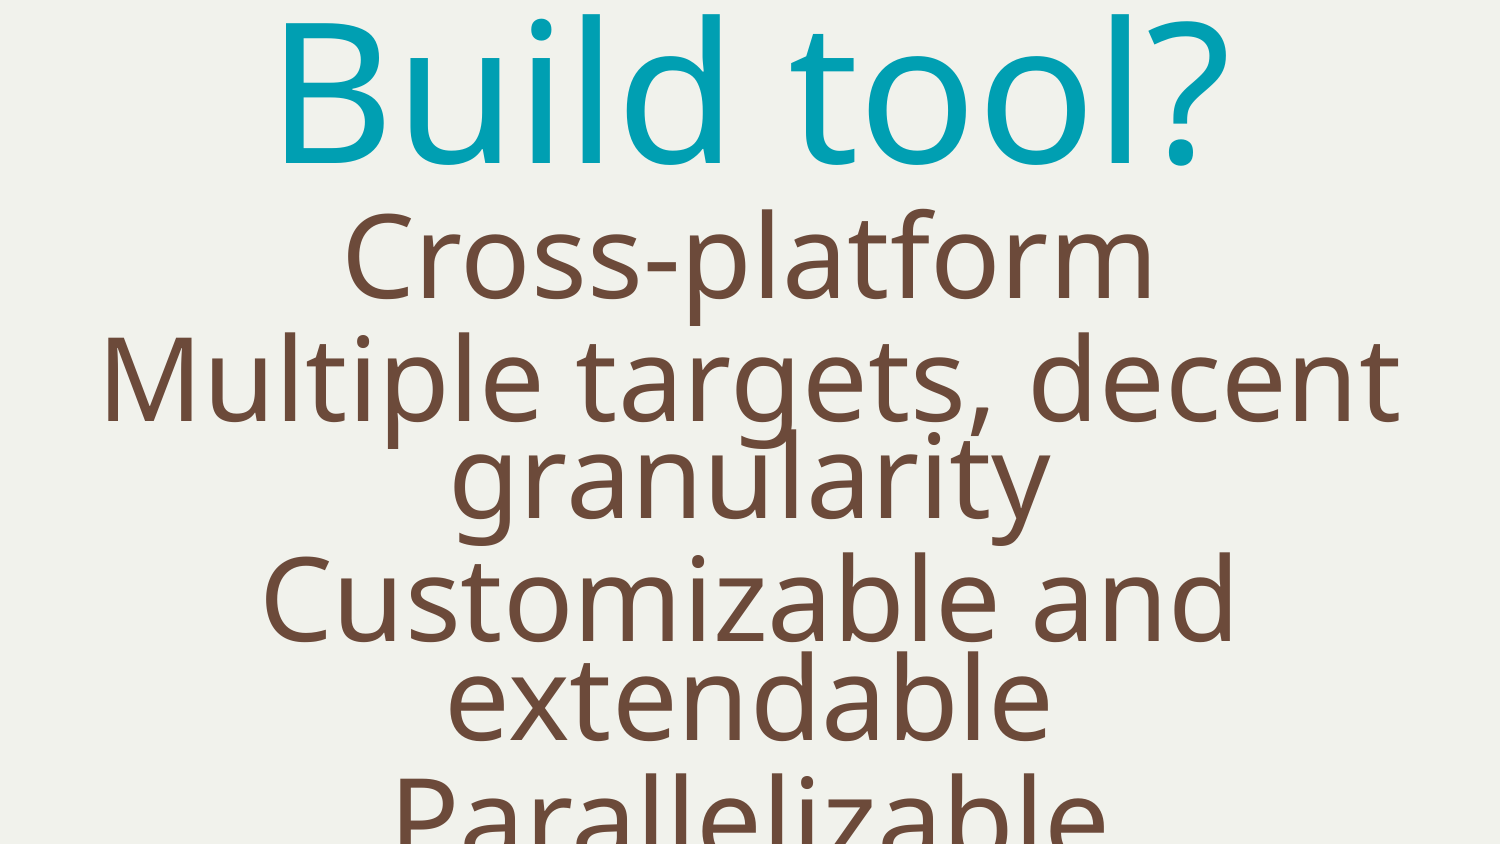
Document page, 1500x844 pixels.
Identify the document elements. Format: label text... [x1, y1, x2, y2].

list Cross-platform Multiple targets, decent granularity Customizable and extendable Parallelizable Maintained and documented [0, 207, 1500, 844]
list Build tool? [0, 36, 1500, 207]
